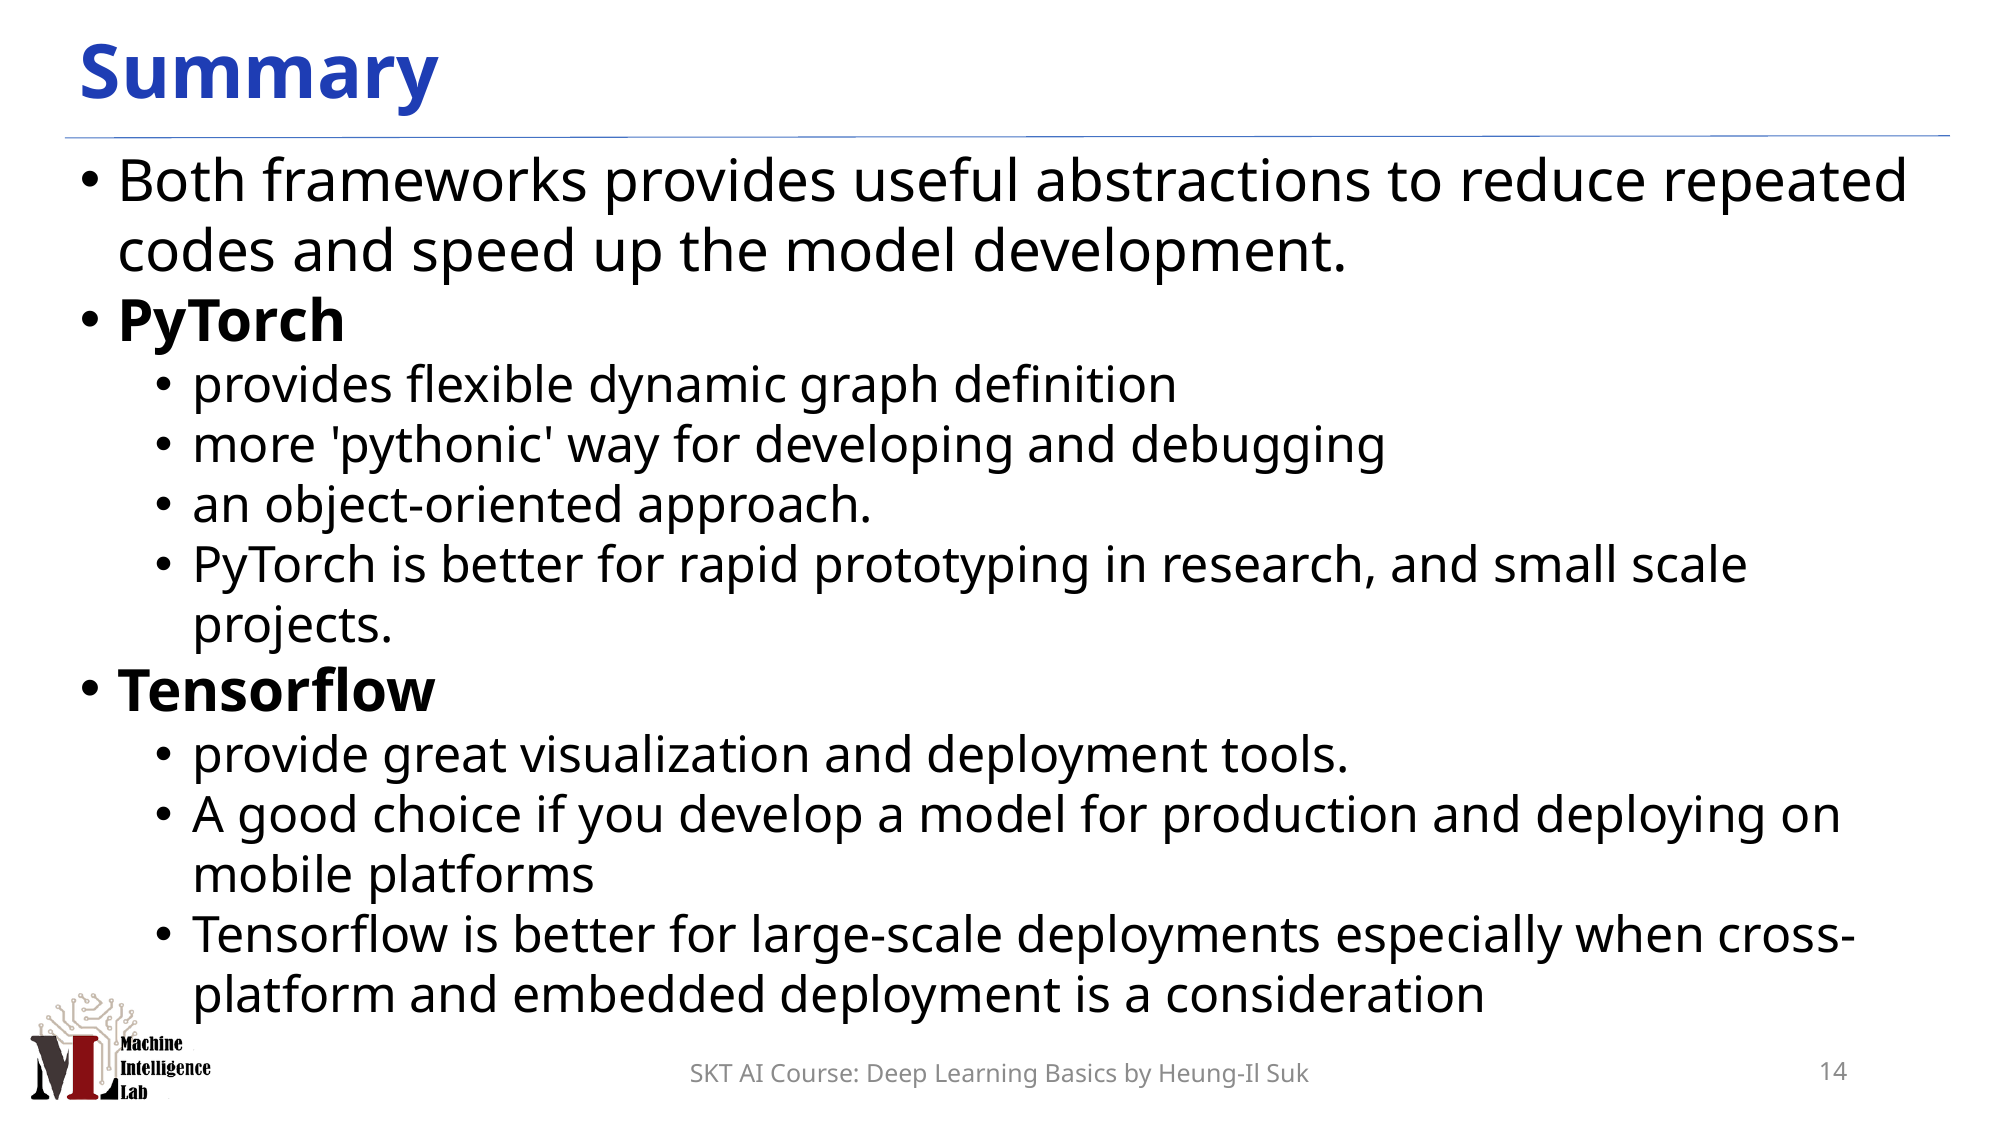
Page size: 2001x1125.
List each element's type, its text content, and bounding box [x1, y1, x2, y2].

slide_number 14 [1412, 1042, 1863, 1103]
picture [29, 991, 211, 1101]
title Summary [64, 13, 1790, 135]
list Both frameworks provides useful abstractions to reduce repeated codes and speed up the model development. PyTorch provides flexible dynamic graph definition more 'pythonic' way for developing and debugging an object-oriented approach. PyTorch is better for rapid prototyping in research, and small scale projects. Tensorflow provide great visualization and deployment tools. A good choice if you develop a model for production and deploying on mobile platforms Tensorflow is better for large-scale deployments especially when cross-platform and embedded deployment is a consideration [64, 138, 1950, 1103]
footer SKT AI Course: Deep Learning Basics by Heung-Il Suk [662, 1042, 1338, 1103]
